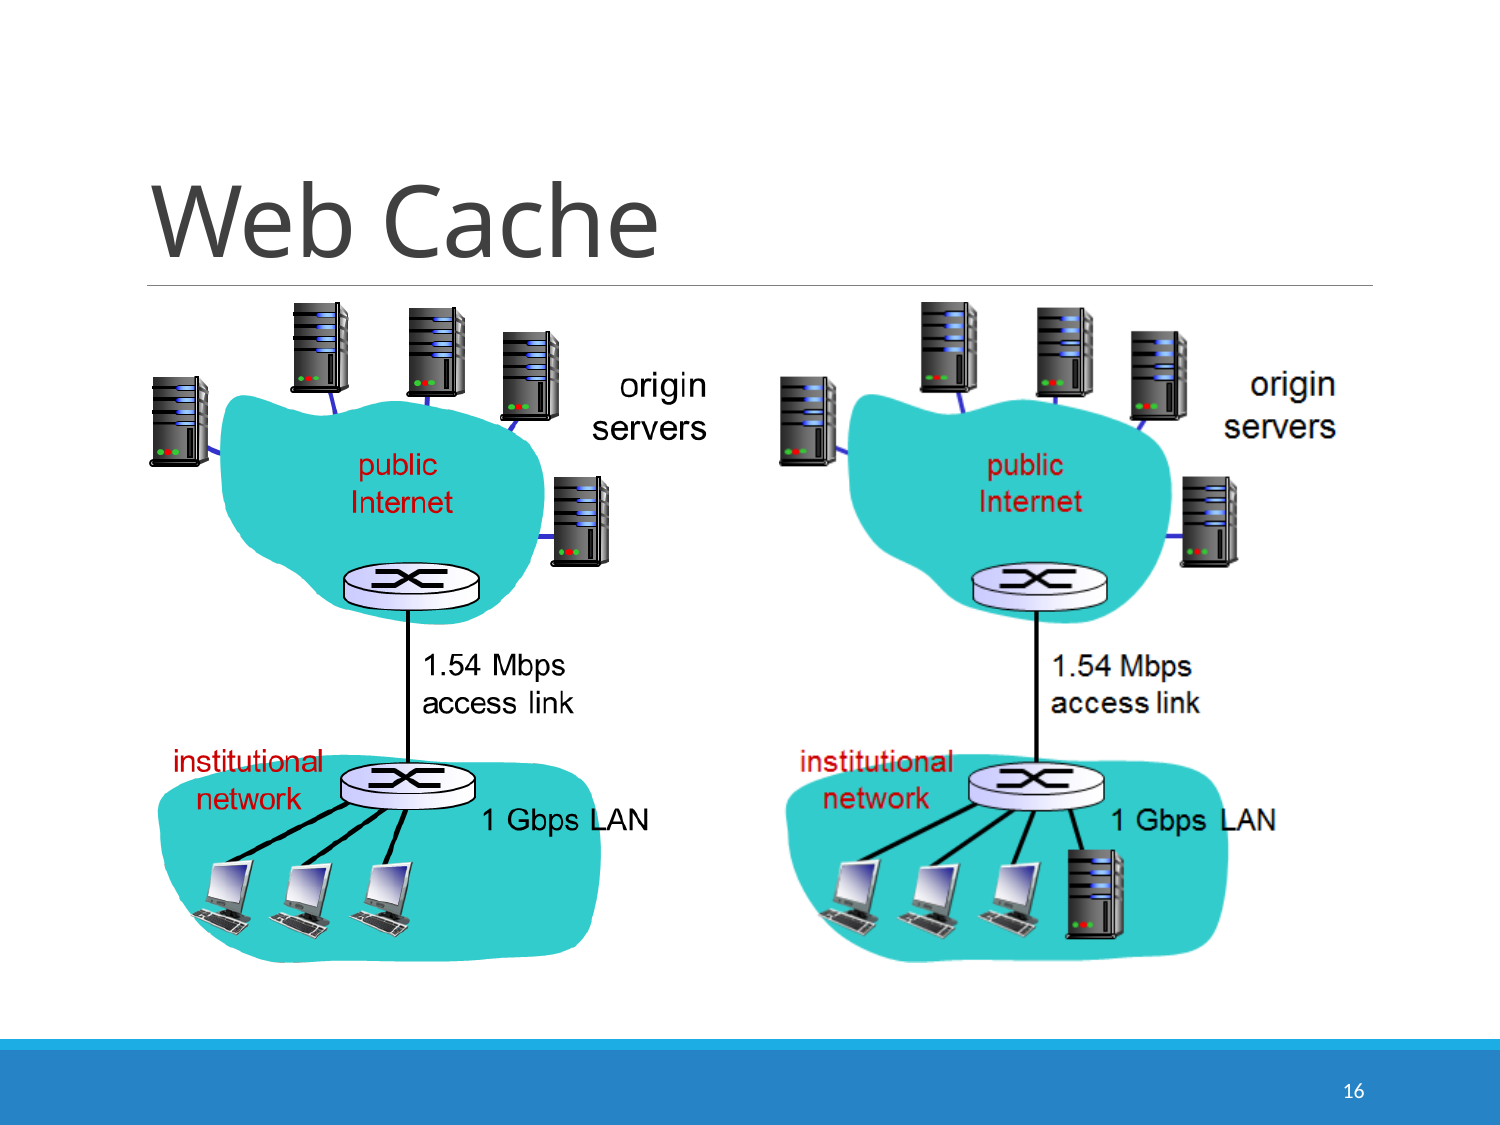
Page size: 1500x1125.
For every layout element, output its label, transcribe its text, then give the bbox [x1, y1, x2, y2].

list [778, 302, 1359, 964]
slide_number 16 [1218, 1059, 1380, 1120]
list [148, 302, 729, 964]
title Web Cache [135, 47, 1373, 285]
